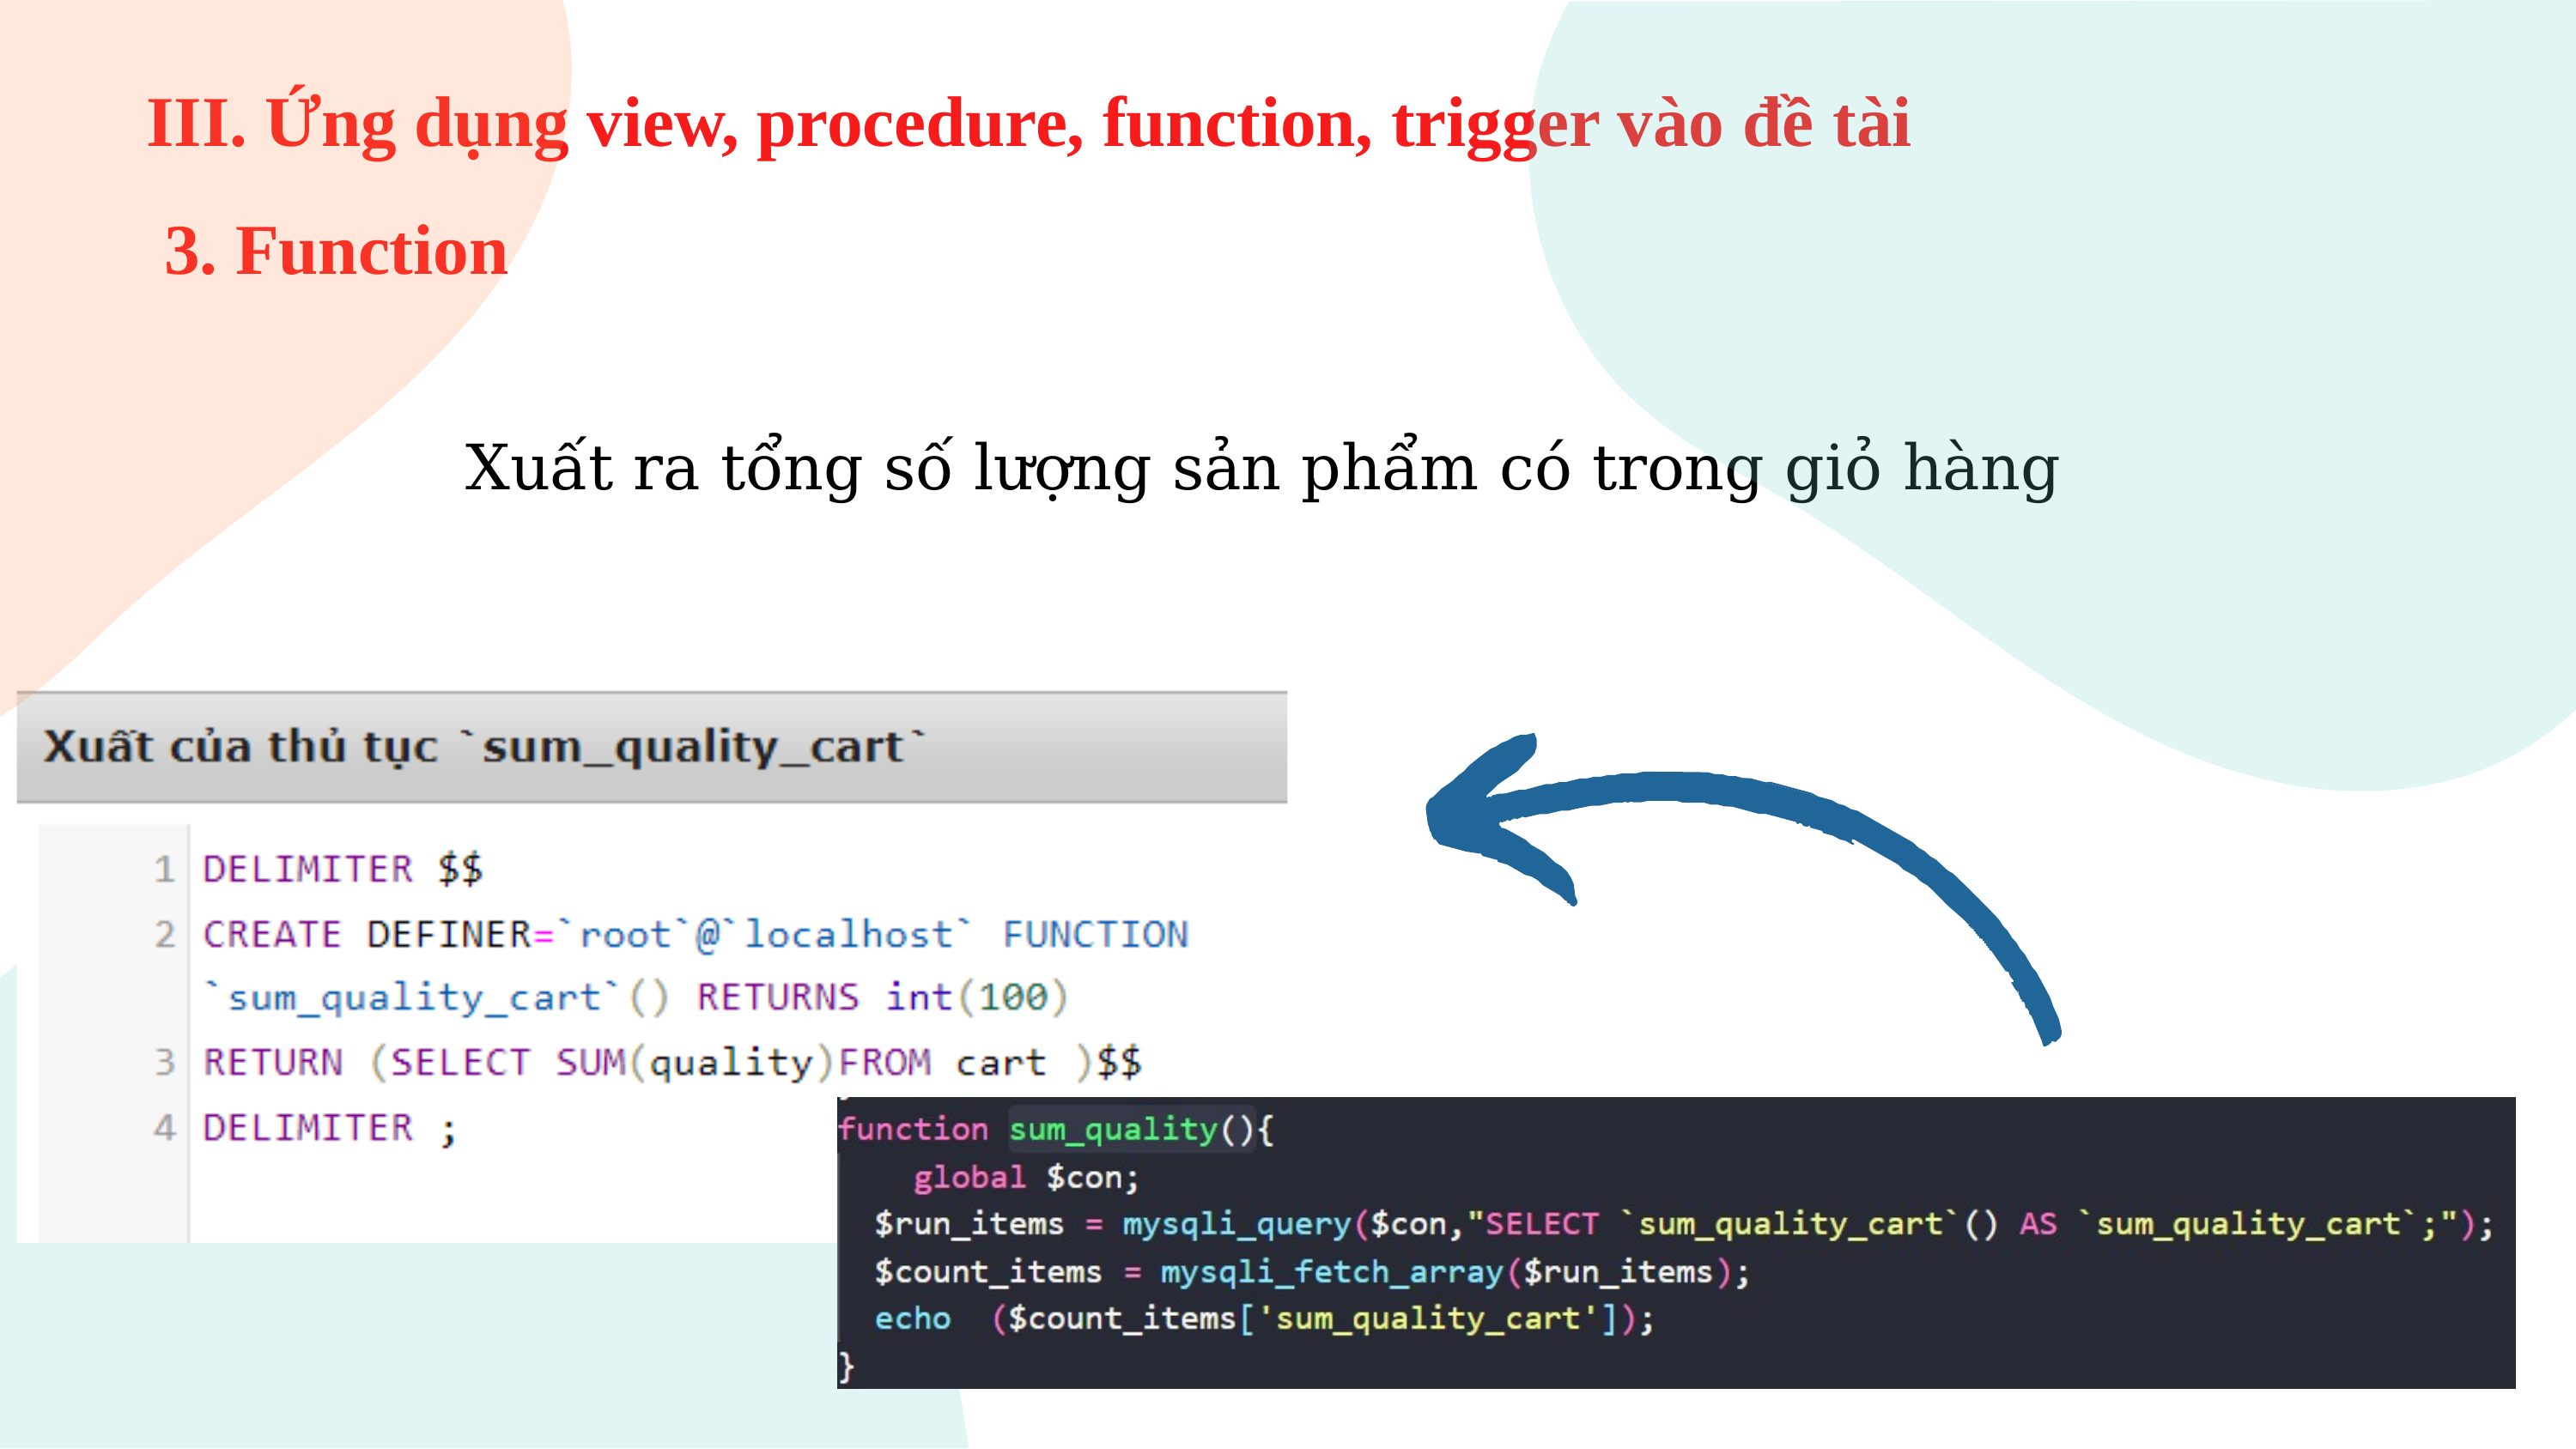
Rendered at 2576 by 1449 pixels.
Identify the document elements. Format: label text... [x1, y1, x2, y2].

text_box [0, 0, 572, 685]
text_box 3. Function Xuất ra tổng số lượng sản phẩm có trong giỏ hàng [262, 201, 1789, 503]
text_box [0, 687, 2517, 1449]
title III. Ứng dụng view, procedure, function, trigger vào đề tài [544, 73, 1539, 201]
text_box [1528, 0, 2576, 750]
